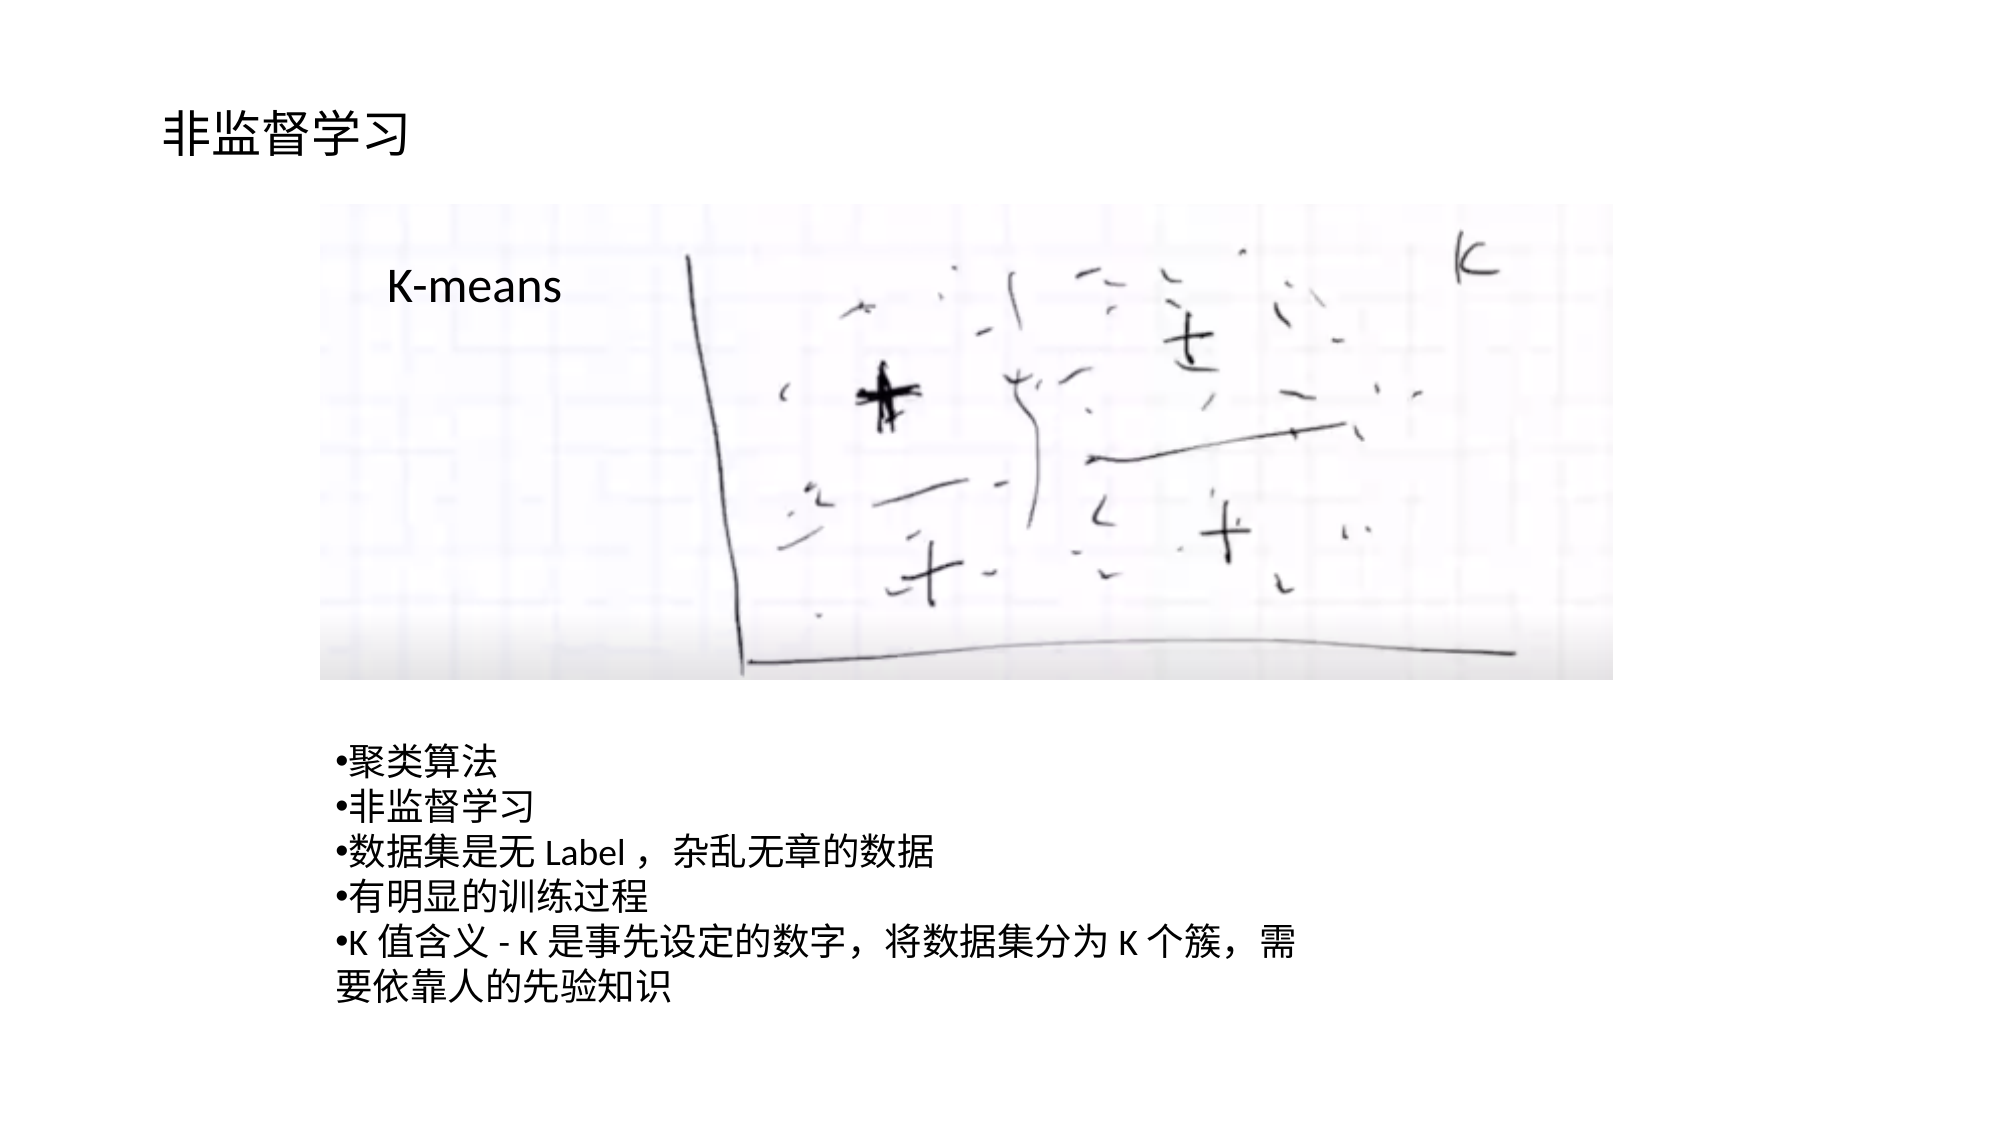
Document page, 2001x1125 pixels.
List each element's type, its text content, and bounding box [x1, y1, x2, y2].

text_box 聚类算法 非监督学习 数据集是无Label，杂乱无章的数据 有明显的训练过程 K值含义- K是事先设定的数字，将数据集分为K个簇，需要依靠人的先验知识 [320, 730, 1322, 1106]
text_box 非监督学习 [146, 94, 1147, 170]
picture [320, 204, 1613, 680]
